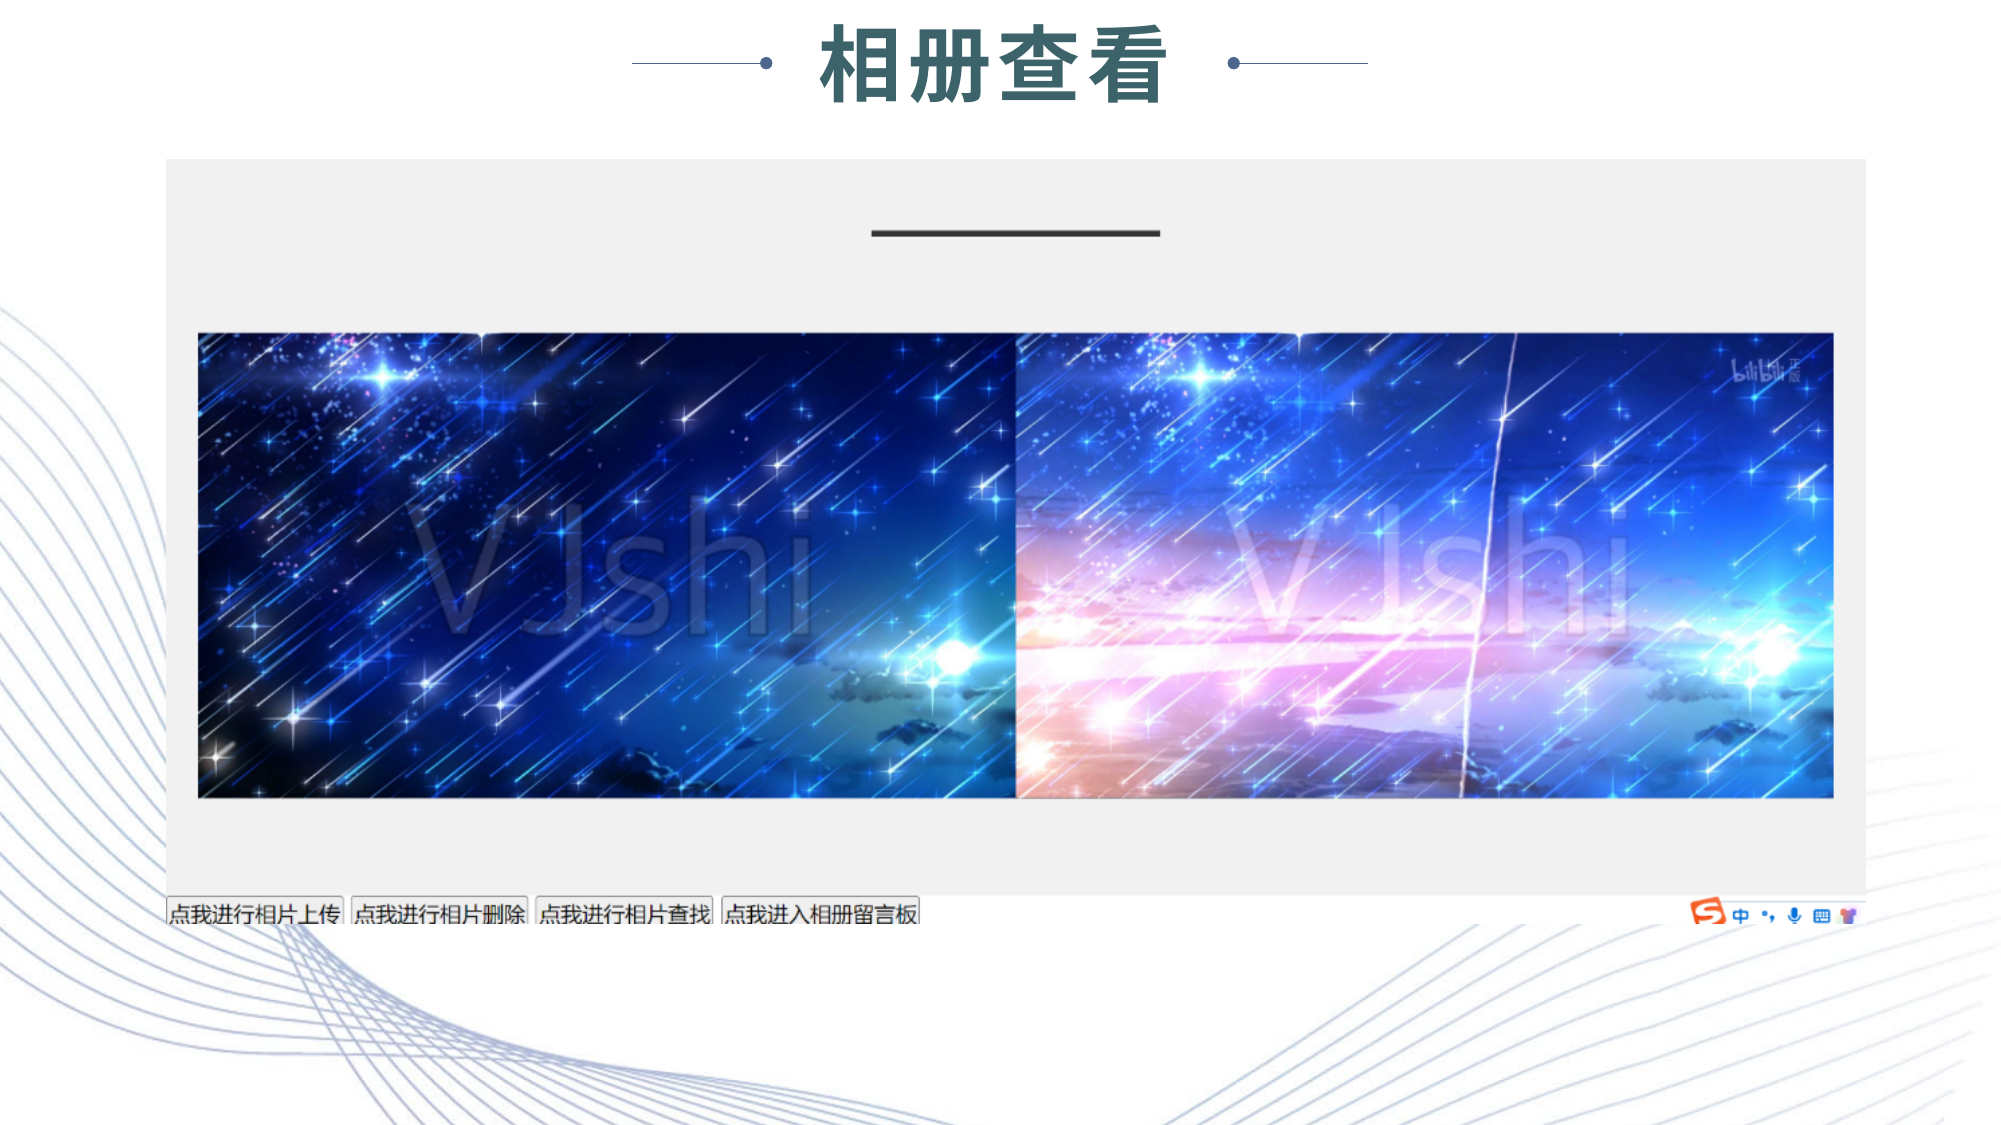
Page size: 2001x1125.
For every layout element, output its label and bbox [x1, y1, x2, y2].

picture [166, 160, 1866, 924]
text_box [0, 0, 2000, 1125]
